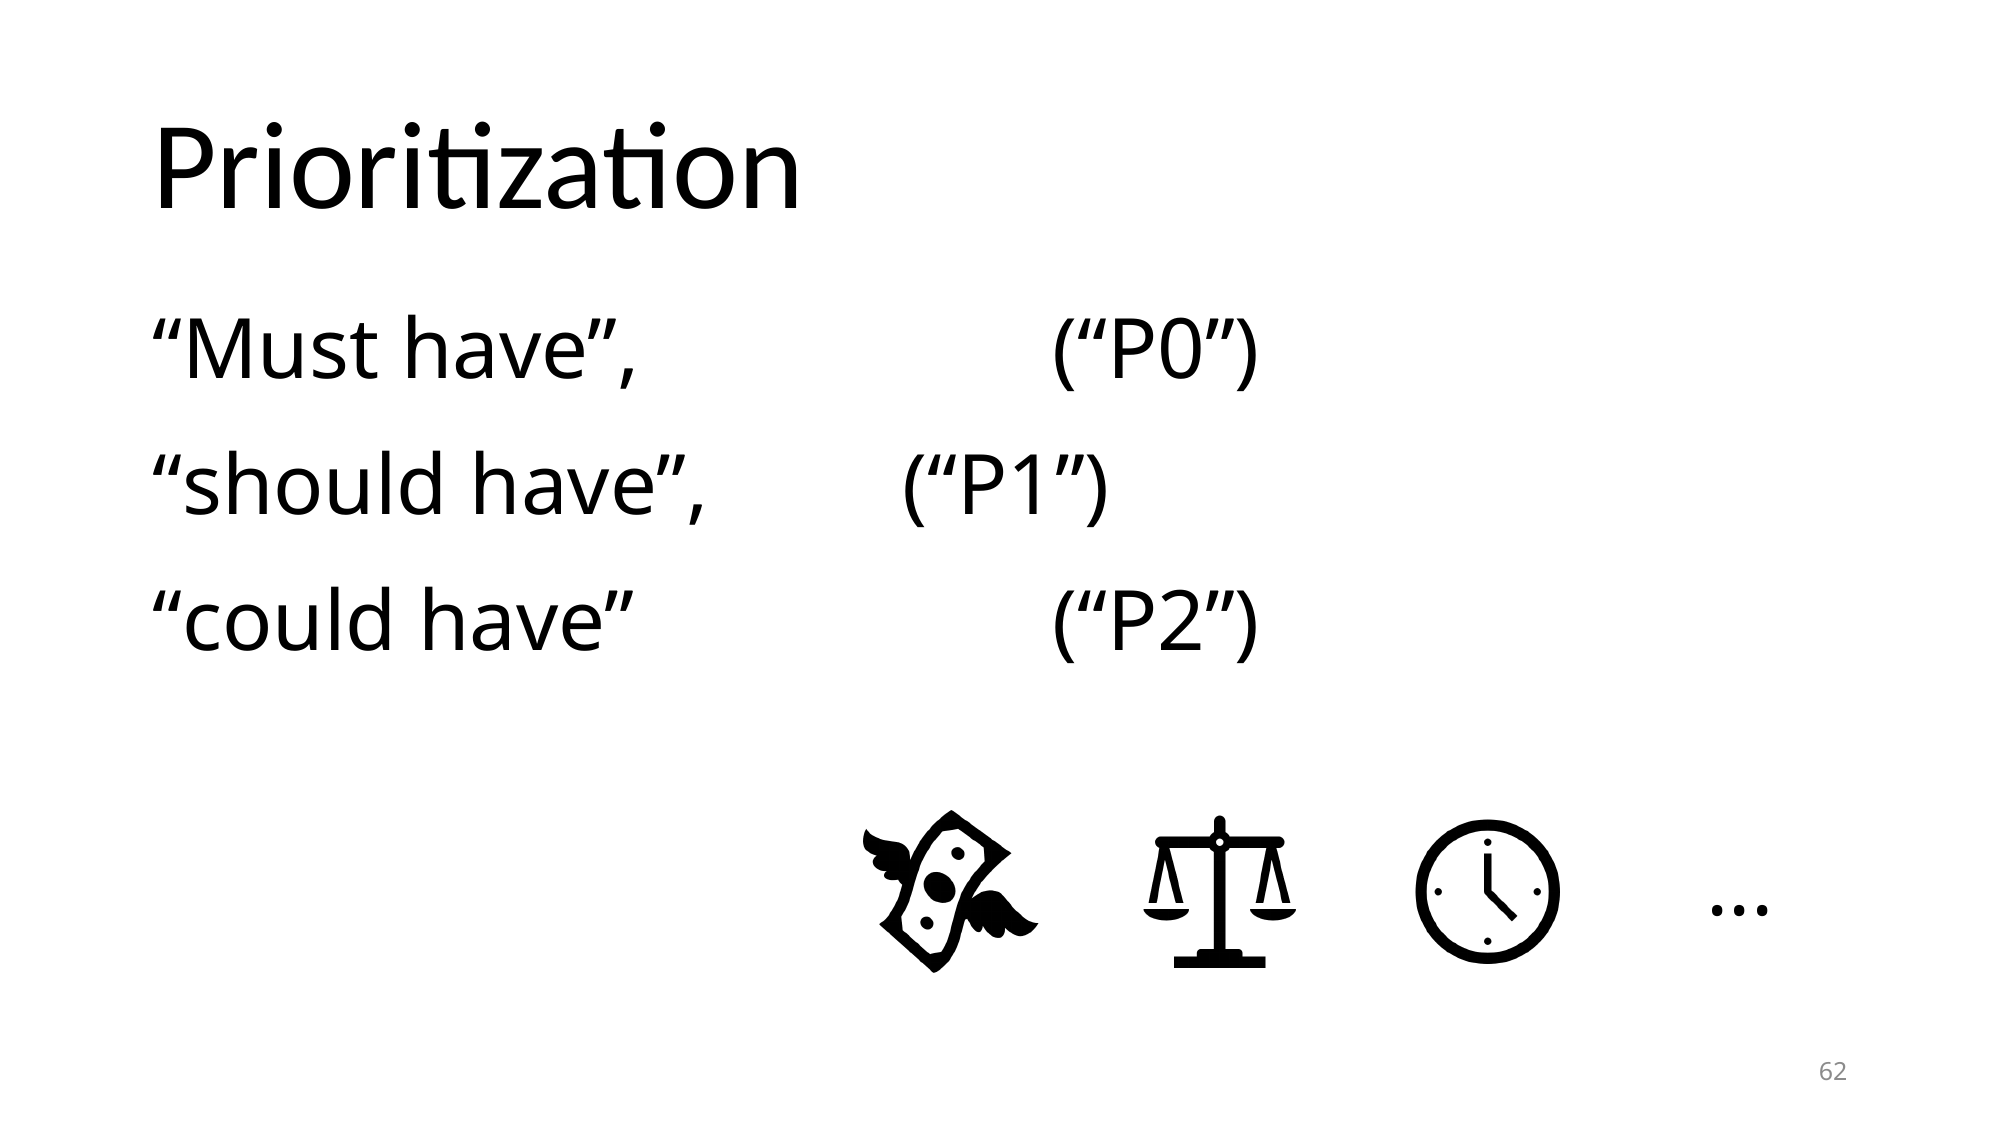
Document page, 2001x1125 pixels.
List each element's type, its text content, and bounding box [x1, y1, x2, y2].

title Prioritization [137, 59, 1863, 278]
picture [1127, 800, 1311, 983]
slide_number 62 [1412, 1042, 1863, 1103]
picture [1396, 800, 1579, 983]
text_box ... [1665, 824, 1816, 940]
picture [859, 800, 1042, 983]
list “Must have”, (“P0”) “should have”, (“P1”) “could have” (“P2”) [137, 299, 1863, 1014]
